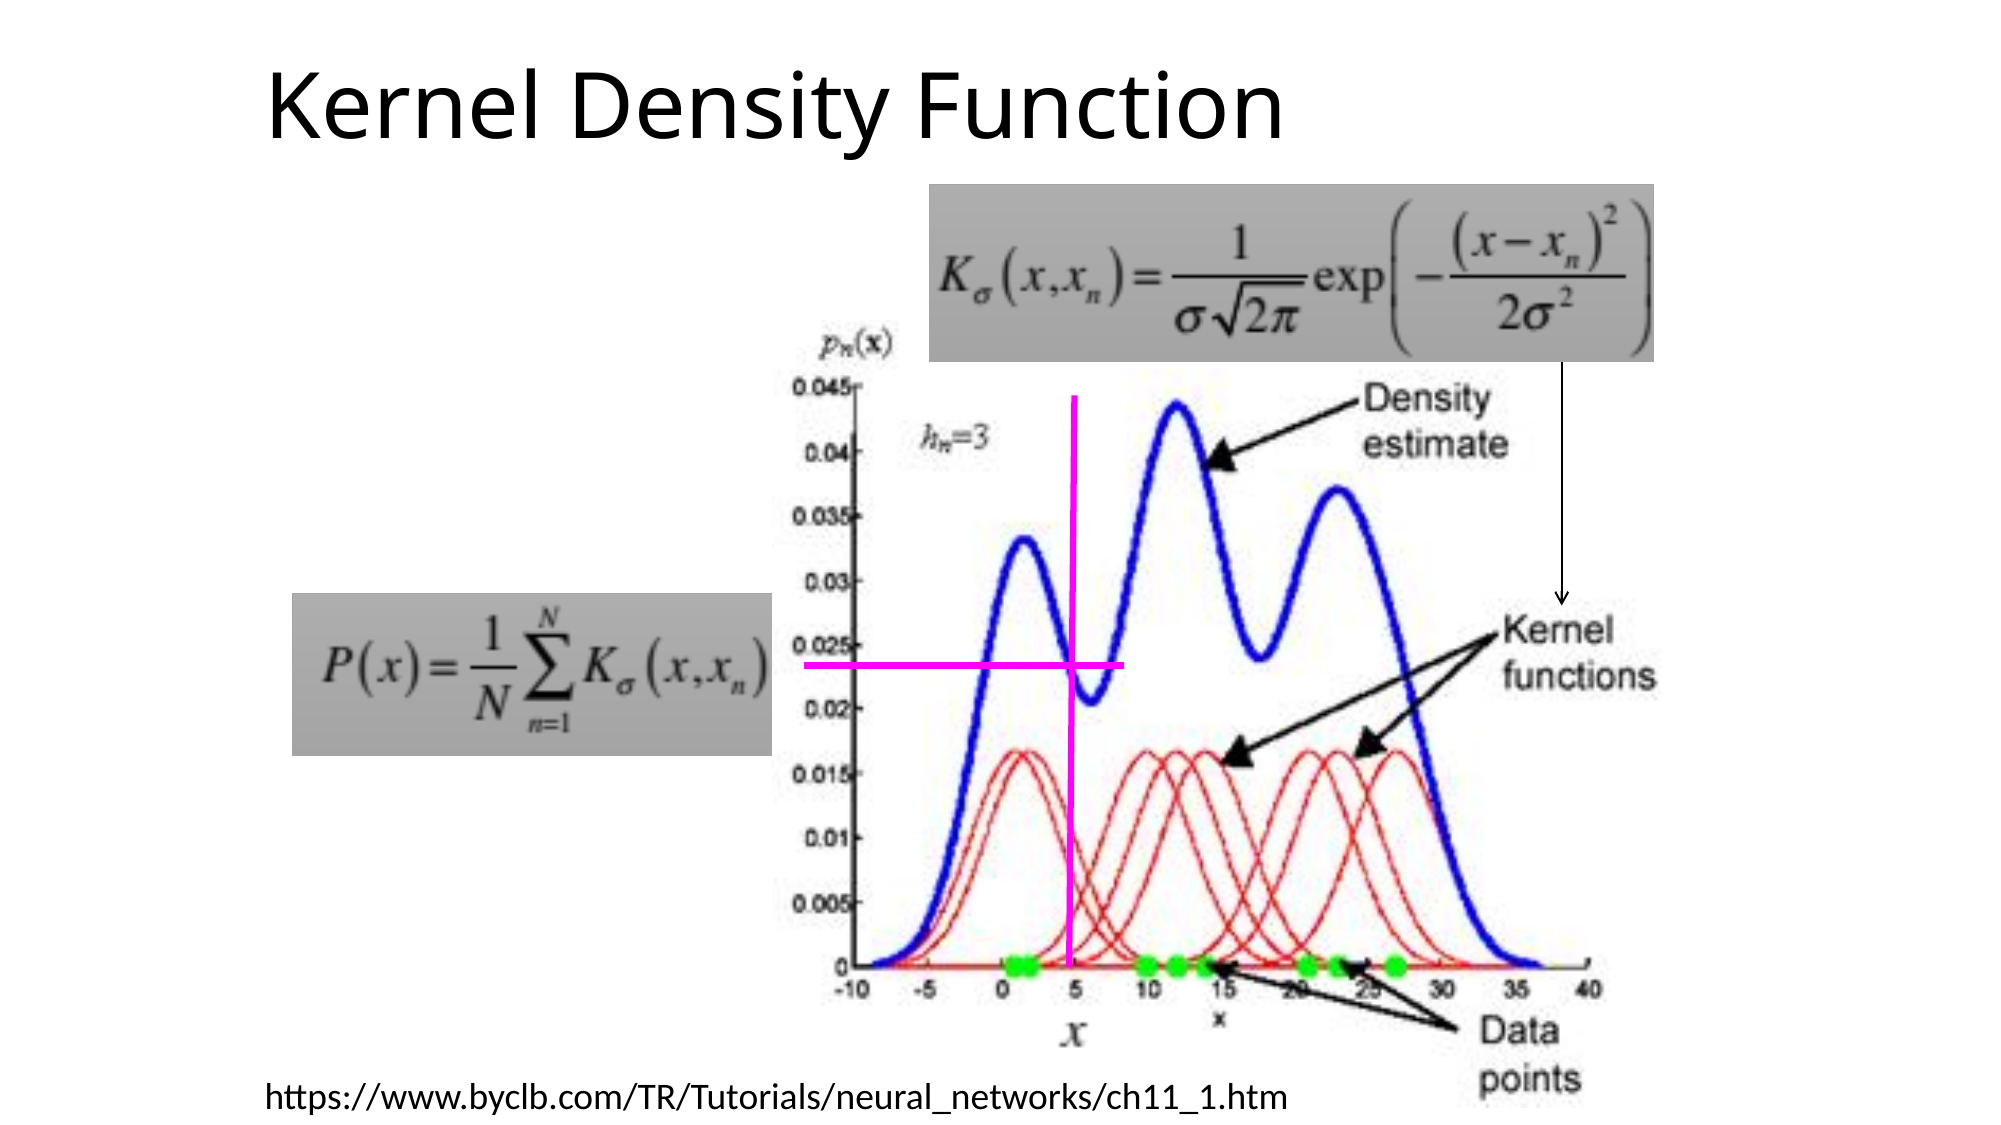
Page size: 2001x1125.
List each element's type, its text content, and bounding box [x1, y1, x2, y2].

text_box https://www.byclb.com/TR/Tutorials/neural_networks/ch11_1.htm [249, 1064, 1478, 1125]
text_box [1069, 666, 1075, 968]
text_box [1069, 395, 1075, 665]
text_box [316, 594, 773, 737]
text_box [929, 185, 1654, 320]
picture [772, 320, 1668, 1108]
title Kernel Density Function [249, 34, 1713, 185]
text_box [932, 187, 1658, 362]
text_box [1053, 1014, 1095, 1055]
text_box [292, 593, 772, 756]
